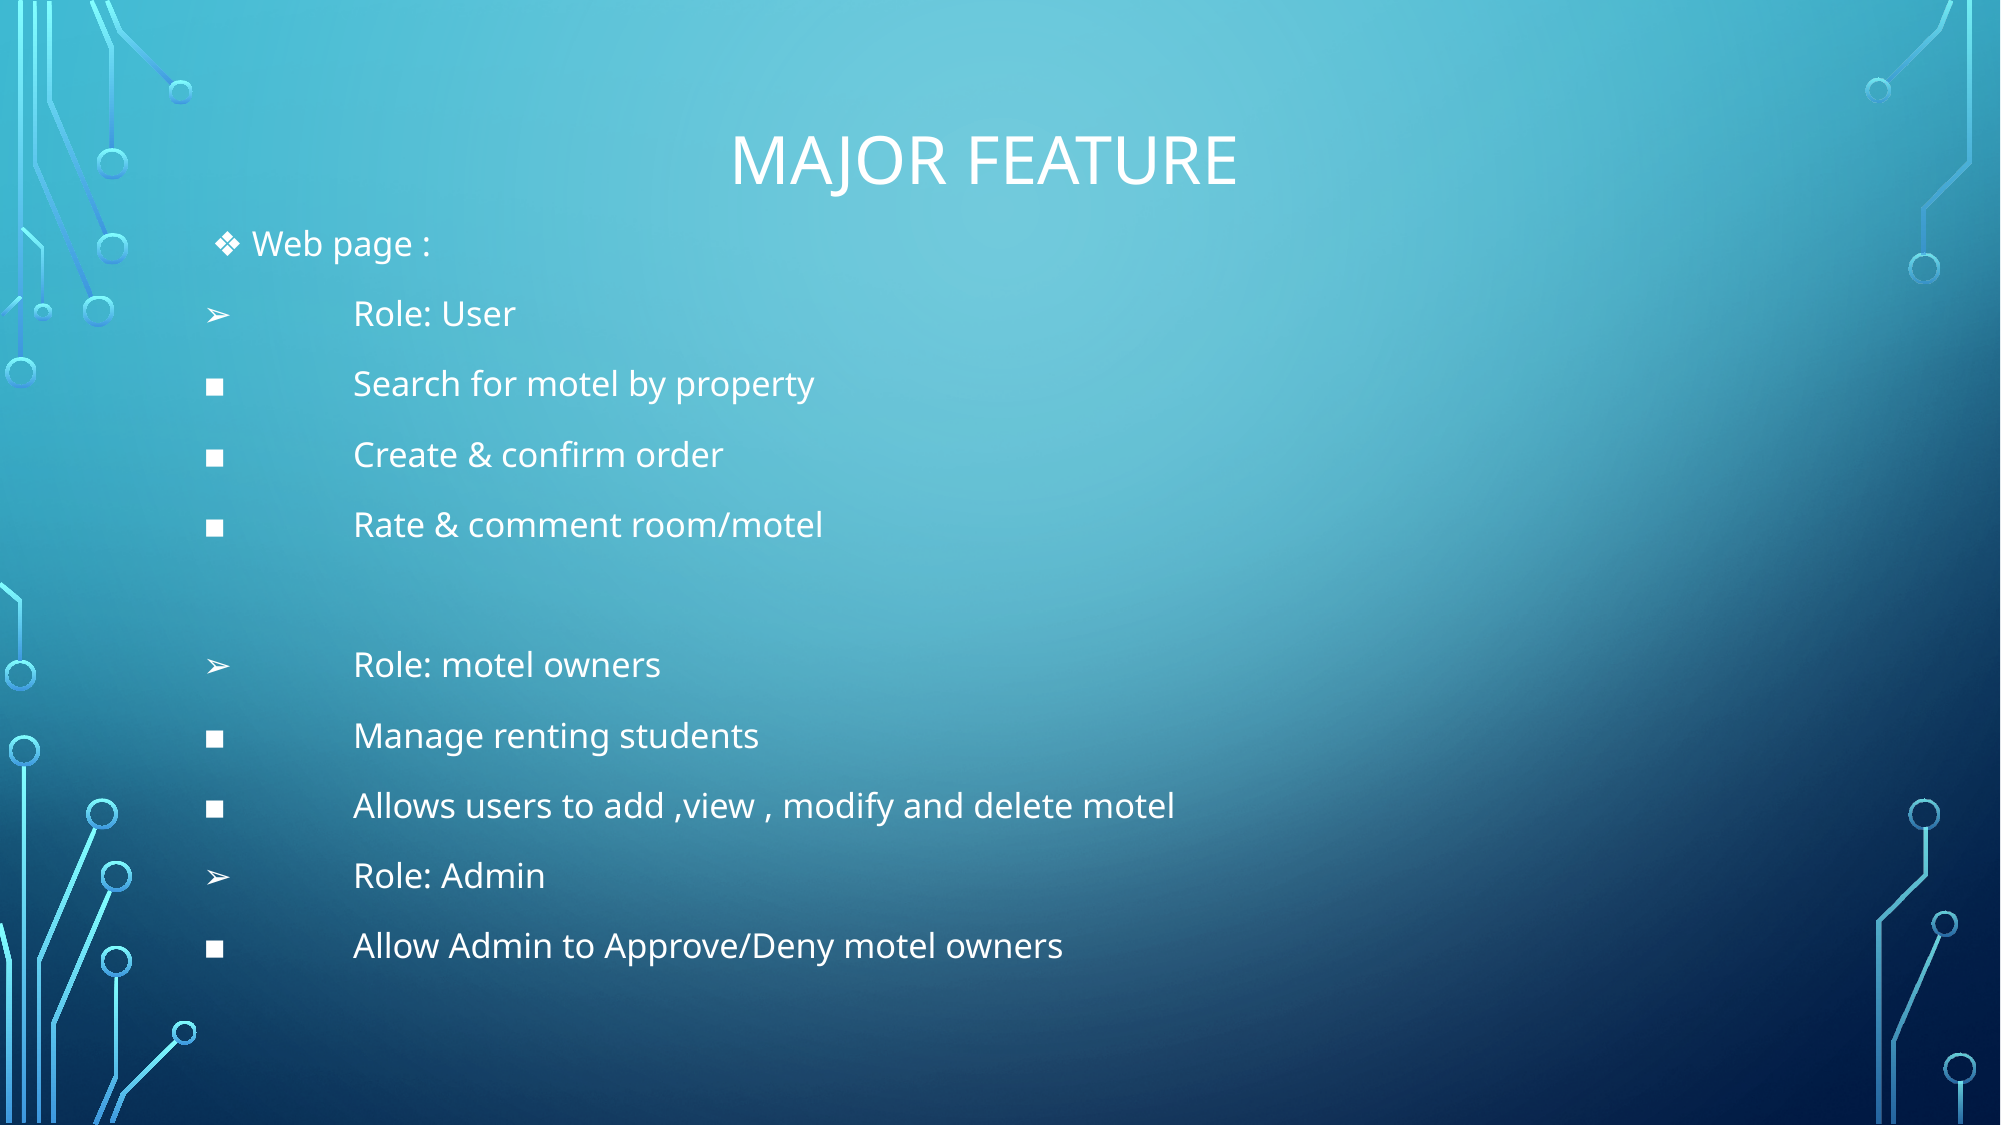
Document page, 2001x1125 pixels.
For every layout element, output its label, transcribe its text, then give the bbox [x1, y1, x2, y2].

list ❖ Web page : ➢ Role: User ▪ Search for motel by property ▪ Create & confirm order ▪ Rate & comment room/motel ➢ Role: motel owners ▪ Manage renting students ▪ Allows users to add ,view , modify and delete motel ➢ Role: Admin ▪ Allow Admin to Approve/Deny motel owners [188, 206, 1782, 973]
title Major Feature [188, 99, 1782, 206]
